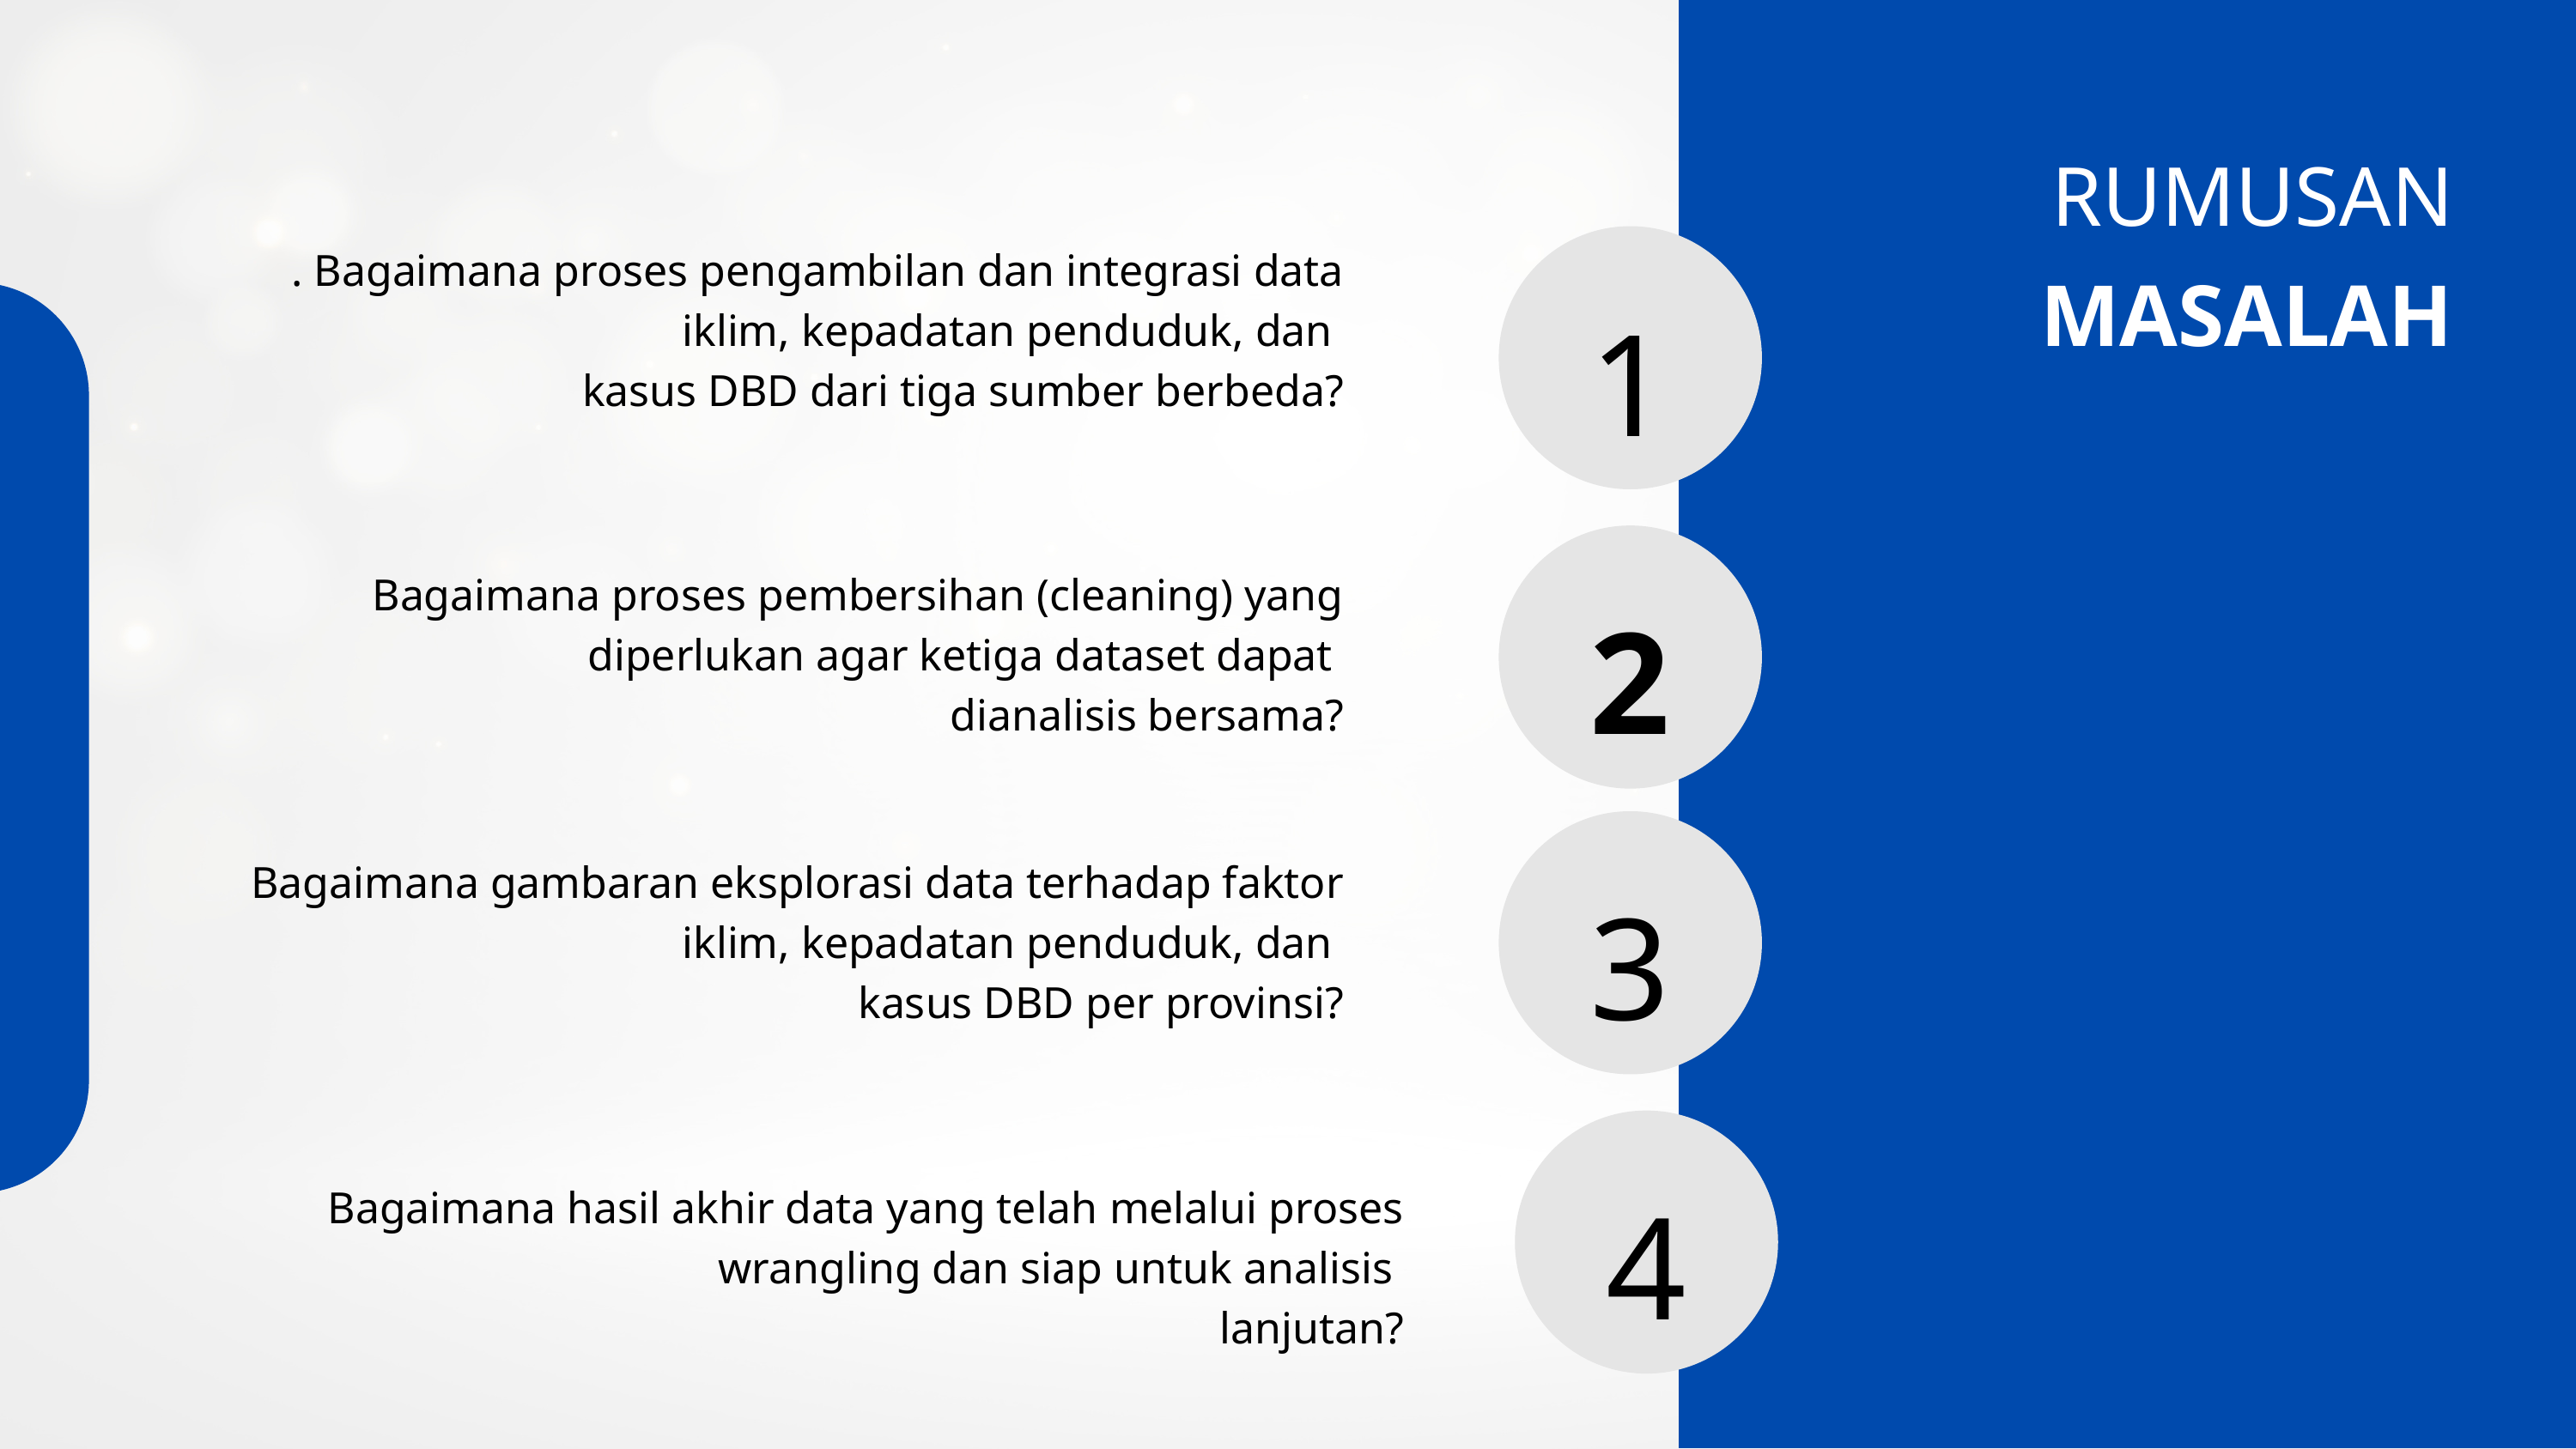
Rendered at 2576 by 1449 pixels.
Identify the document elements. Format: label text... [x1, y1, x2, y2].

text_box Bagaimana proses pembersihan (cleaning) yang diperlukan agar ketiga dataset dapat dianalisis bersama? [237, 559, 1345, 800]
text_box Bagaimana hasil akhir data yang telah melalui proses wrangling dan siap untuk analisis lanjutan? [183, 1172, 1405, 1413]
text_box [1498, 810, 1763, 1075]
text_box . Bagaimana proses pengambilan dan integrasi data iklim, kepadatan penduduk, dan kasus DBD dari tiga sumber berbeda? [183, 234, 1345, 475]
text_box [1498, 226, 1763, 490]
text_box [0, 0, 1676, 1449]
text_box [0, 282, 89, 1194]
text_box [1678, 0, 2576, 1449]
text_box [1498, 524, 1763, 789]
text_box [1515, 1110, 1778, 1374]
text_box Bagaimana gambaran eksplorasi data terhadap faktor iklim, kepadatan penduduk, dan kasus DBD per provinsi? [183, 846, 1345, 1088]
